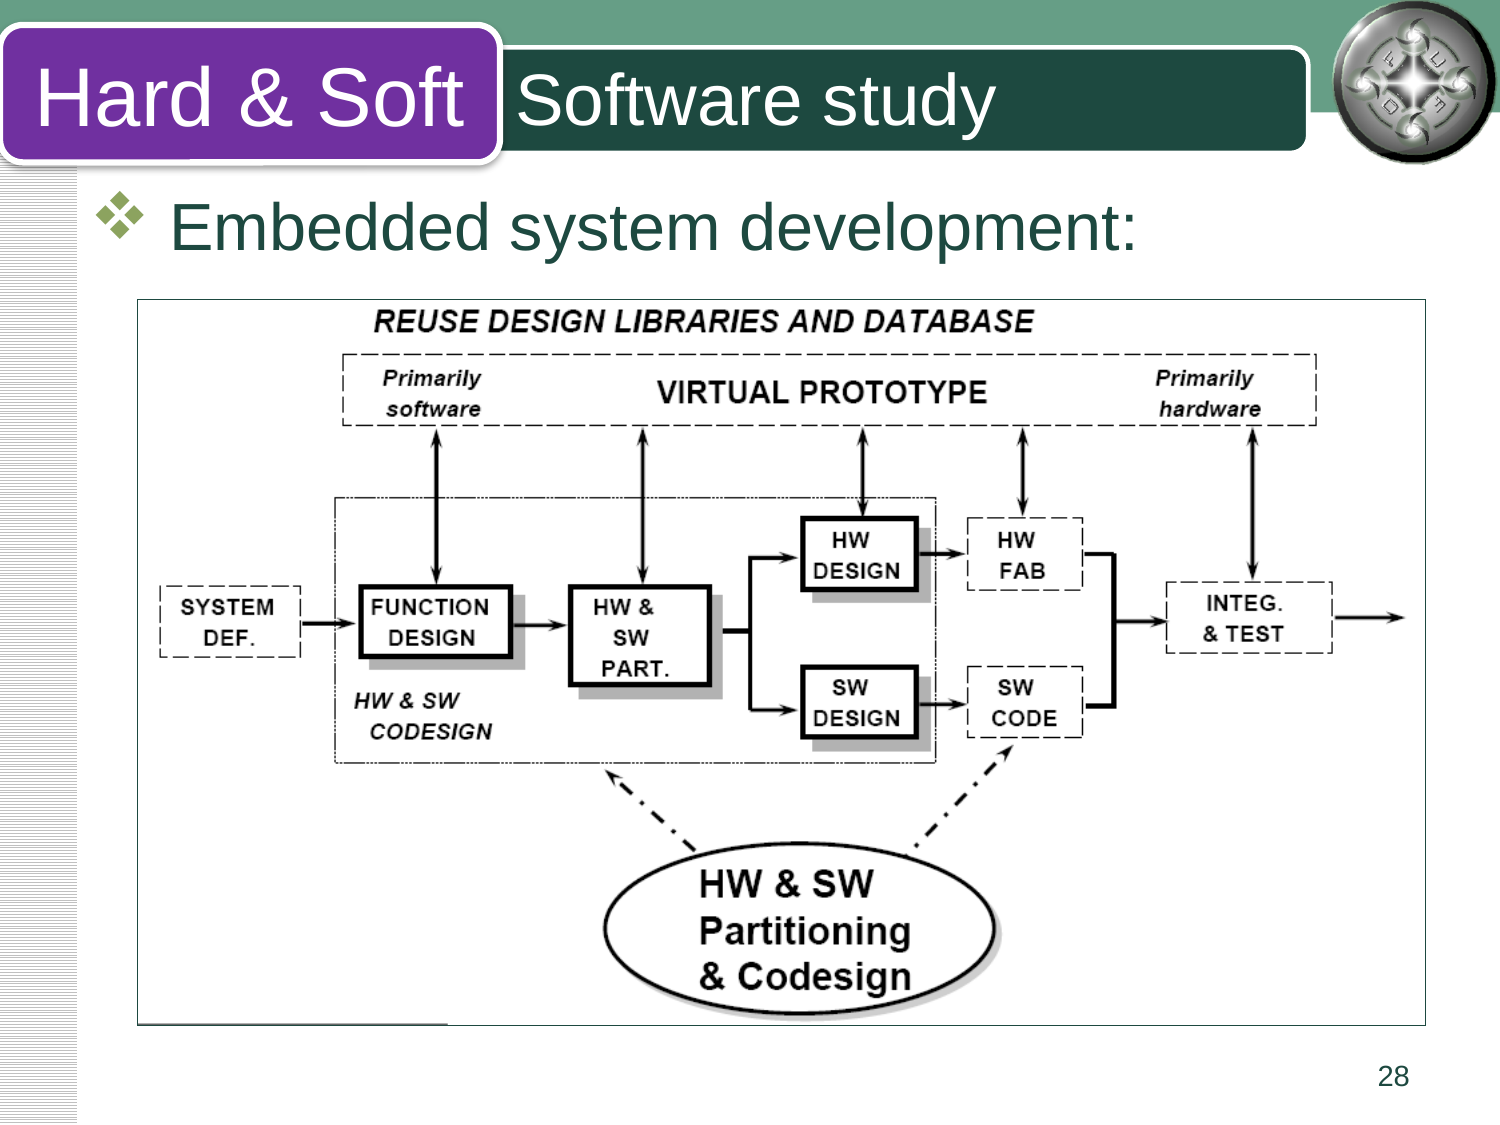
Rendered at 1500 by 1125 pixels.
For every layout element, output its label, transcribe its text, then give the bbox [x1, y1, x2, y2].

title Software study [508, 49, 1307, 143]
picture [1312, 0, 1500, 201]
picture [137, 299, 1426, 1026]
text_box Hard & Soft [0, 21, 504, 166]
slide_number 28 [1074, 1049, 1426, 1103]
list Embedded system development: [74, 176, 1426, 1001]
